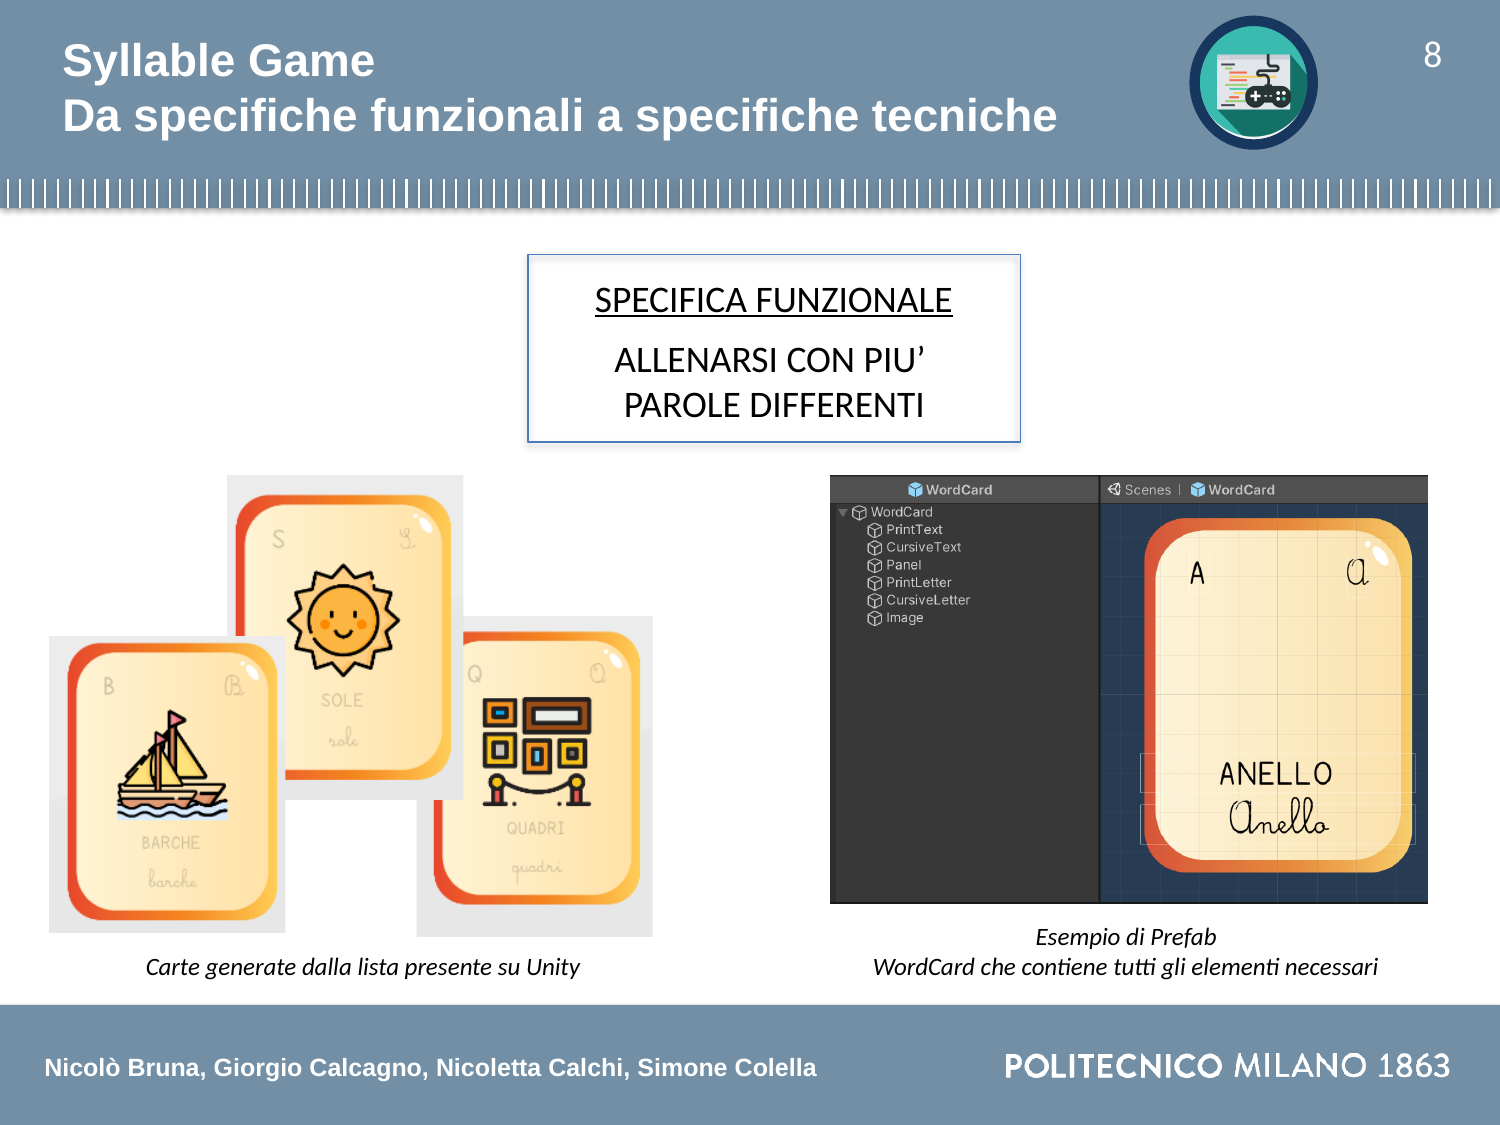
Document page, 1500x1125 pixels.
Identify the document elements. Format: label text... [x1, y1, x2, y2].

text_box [48, 475, 653, 989]
picture [1194, 20, 1313, 145]
text_box Esempio di Prefab WordCard che contiene tutti gli elementi necessari [858, 912, 1400, 988]
title Syllable Game Da specifiche funzionali a specifiche tecniche [47, 22, 1455, 161]
picture [830, 475, 1428, 904]
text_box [527, 254, 1021, 443]
text_box 8 [1408, 22, 1497, 83]
picture [999, 1041, 1456, 1089]
